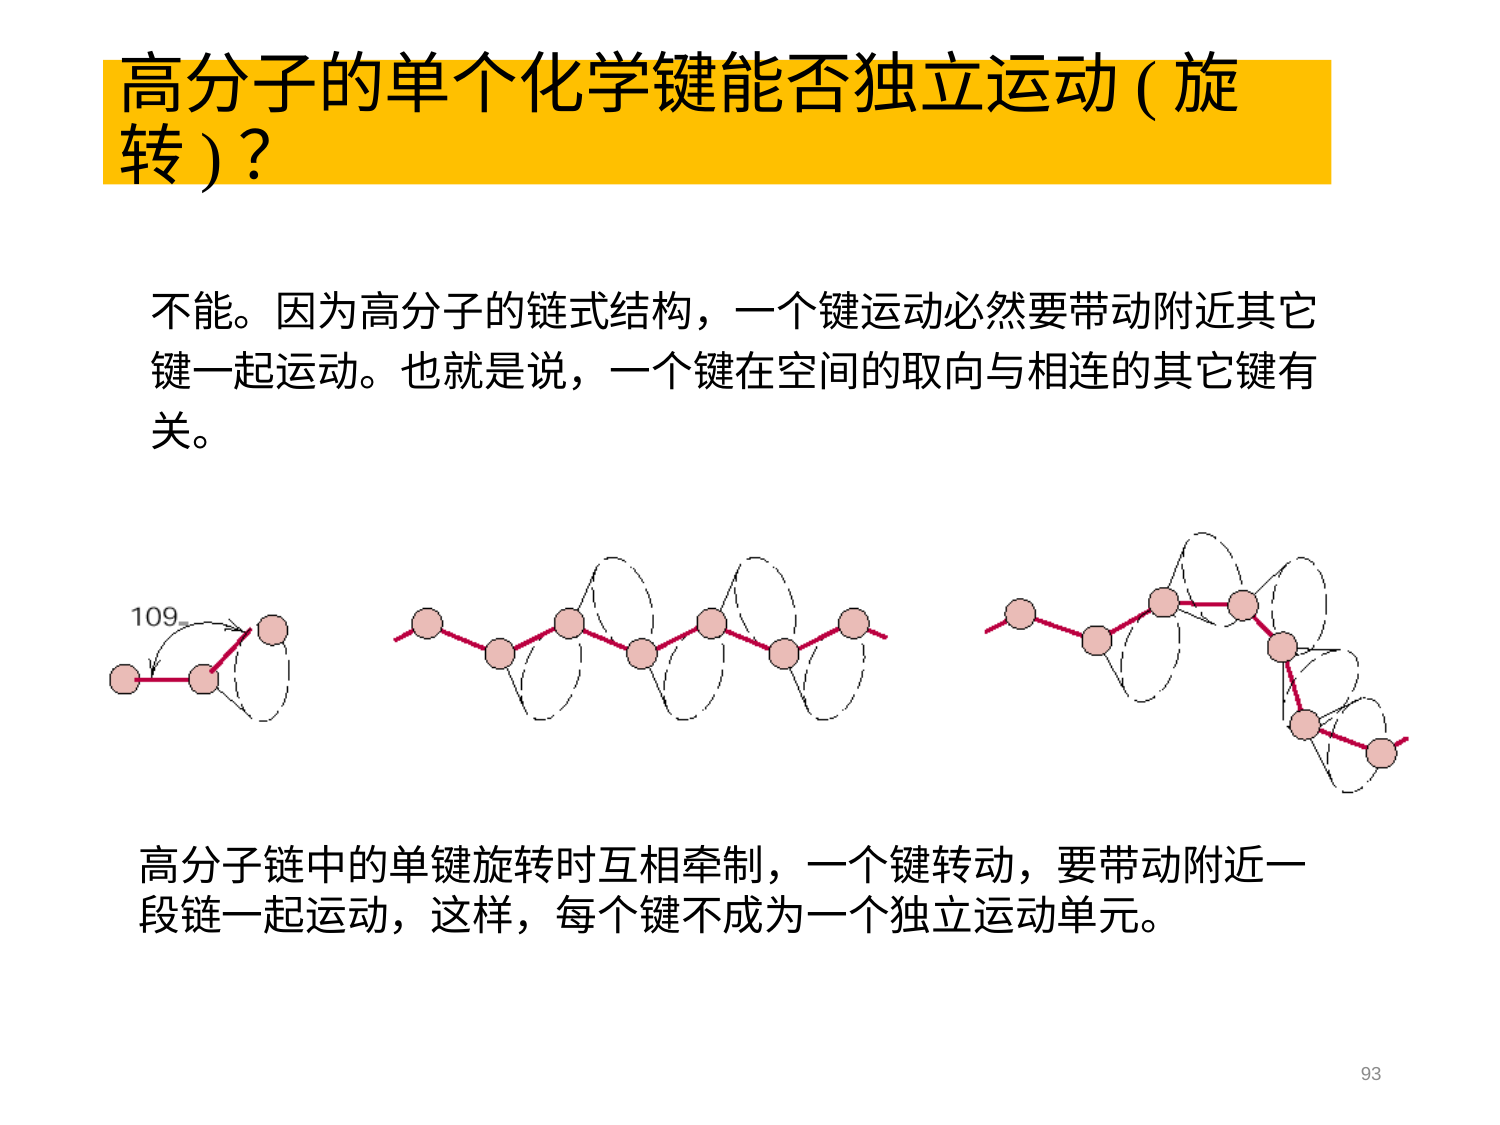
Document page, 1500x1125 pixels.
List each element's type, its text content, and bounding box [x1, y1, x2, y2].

text_box 不能。因为高分子的链式结构，一个键运动必然要带动附近其它键一起运动。也就是说，一个键在空间的取向与相连的其它键有关。 [135, 267, 1364, 462]
slide_number 93 [1059, 1042, 1397, 1103]
text_box 高分子链中的单键旋转时互相牵制，一个键转动，要带动附近一段链一起运动，这样，每个键不成为一个独立运动单元。 [123, 831, 1353, 1003]
title 高分子的单个化学键能否独立运动(旋转)？ [103, 59, 1332, 185]
picture [100, 526, 1424, 799]
